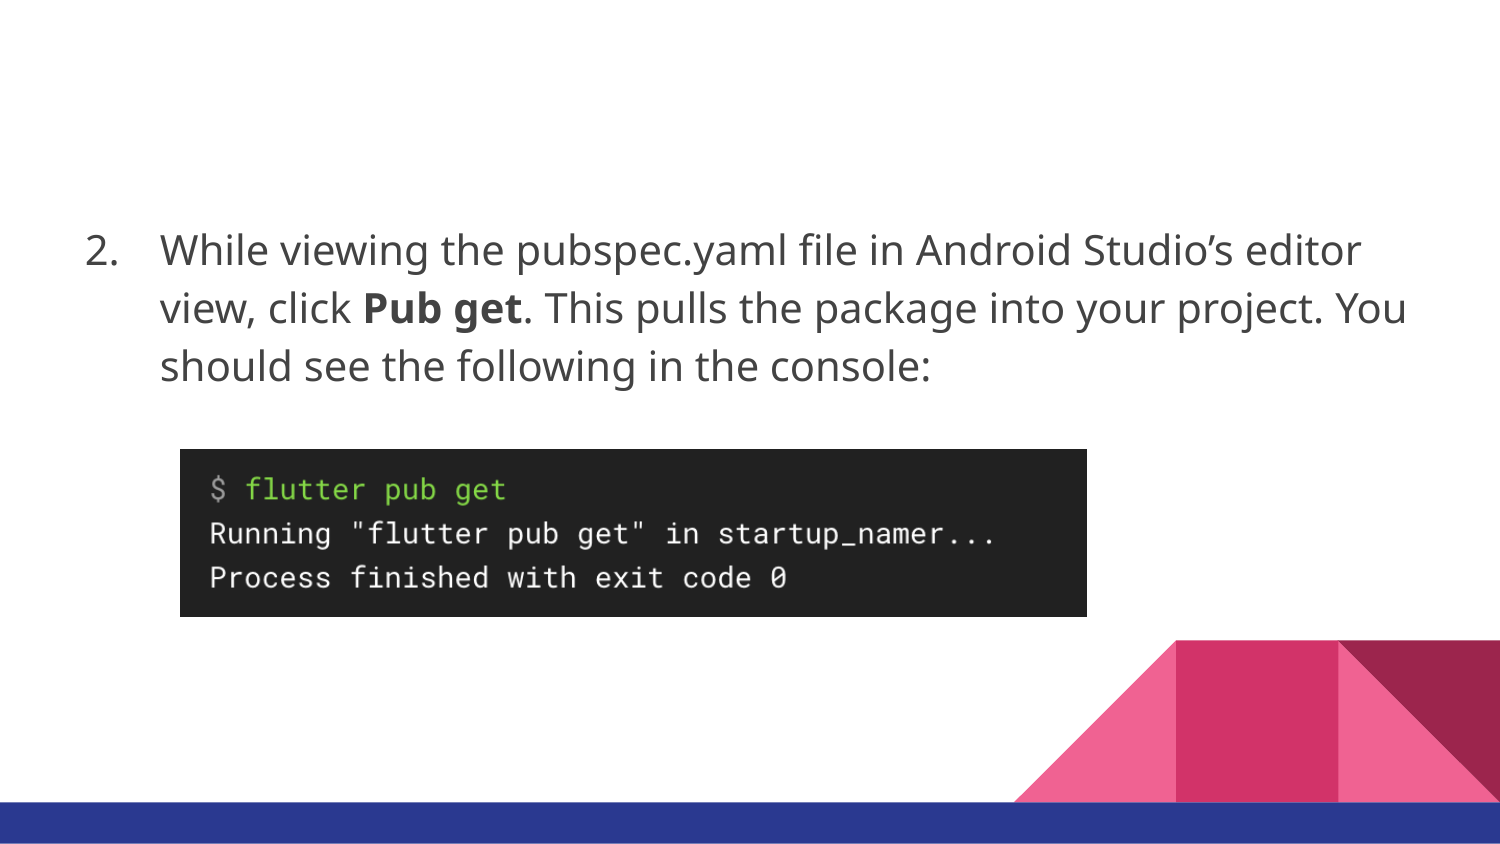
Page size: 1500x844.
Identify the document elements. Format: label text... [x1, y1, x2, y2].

list While viewing the pubspec.yaml file in Android Studio’s editor view, click Pub get. This pulls the package into your project. You should see the following in the console: [51, 201, 1449, 750]
picture [180, 449, 1087, 617]
